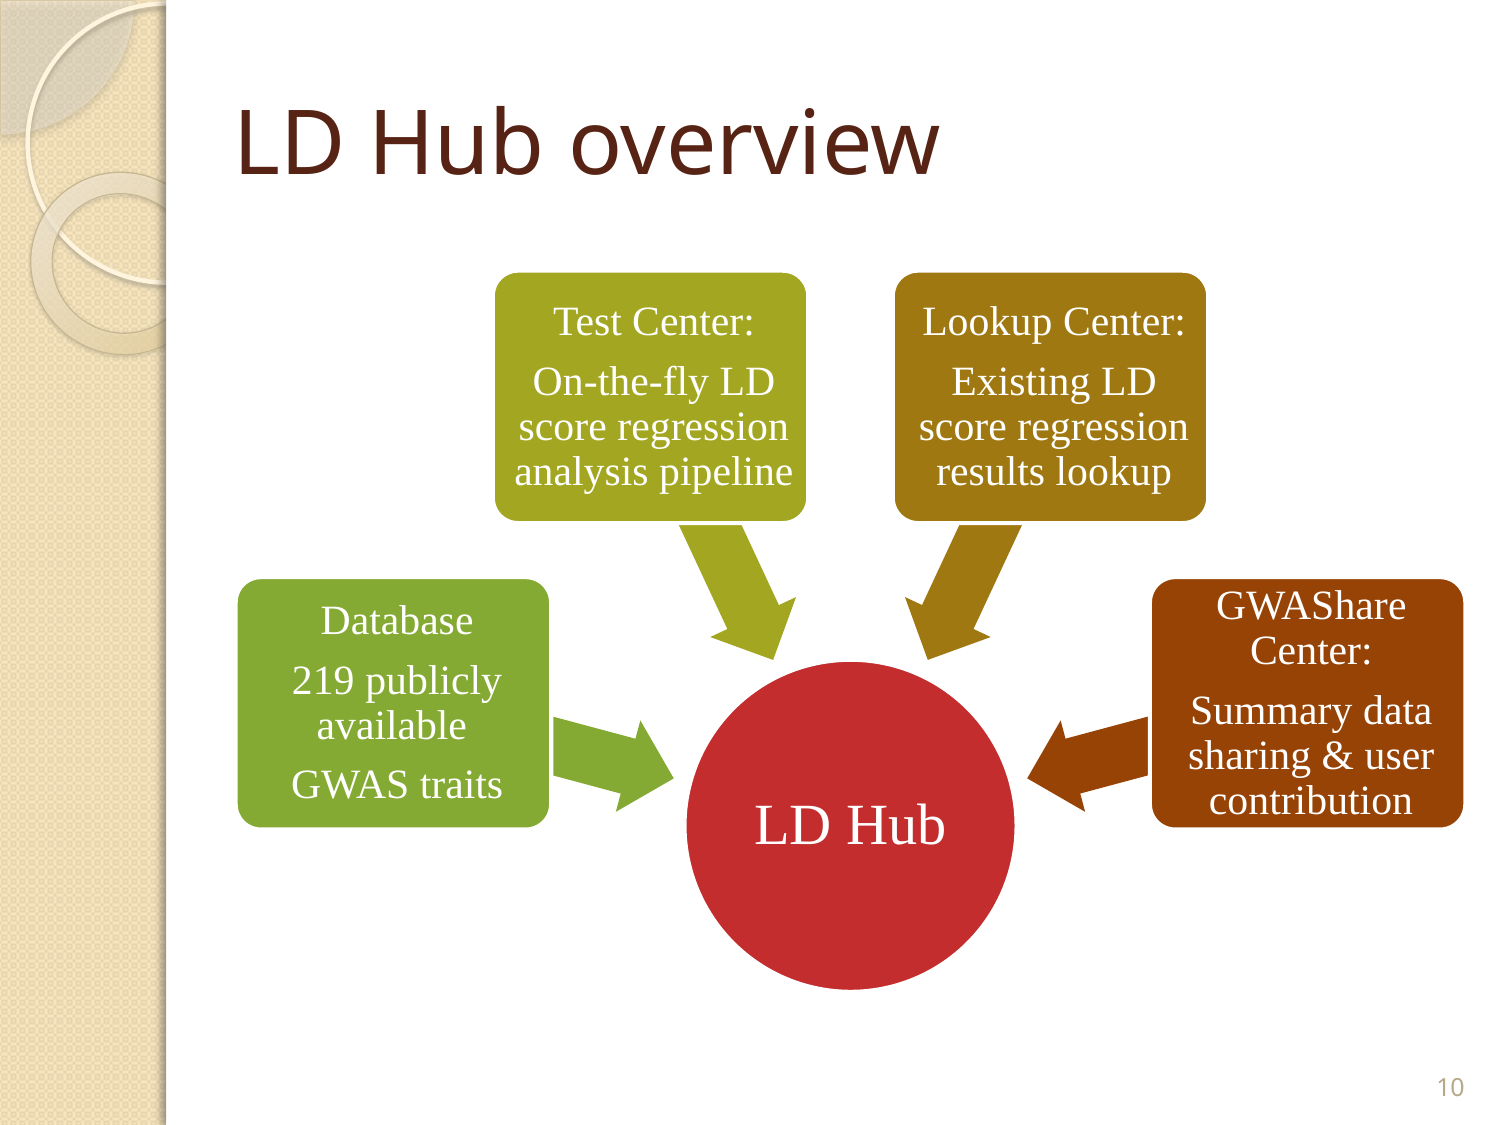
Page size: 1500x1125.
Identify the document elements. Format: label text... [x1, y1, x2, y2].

title LD Hub overview [218, 45, 1449, 233]
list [235, 237, 1466, 1026]
slide_number 10 [1413, 1034, 1488, 1113]
